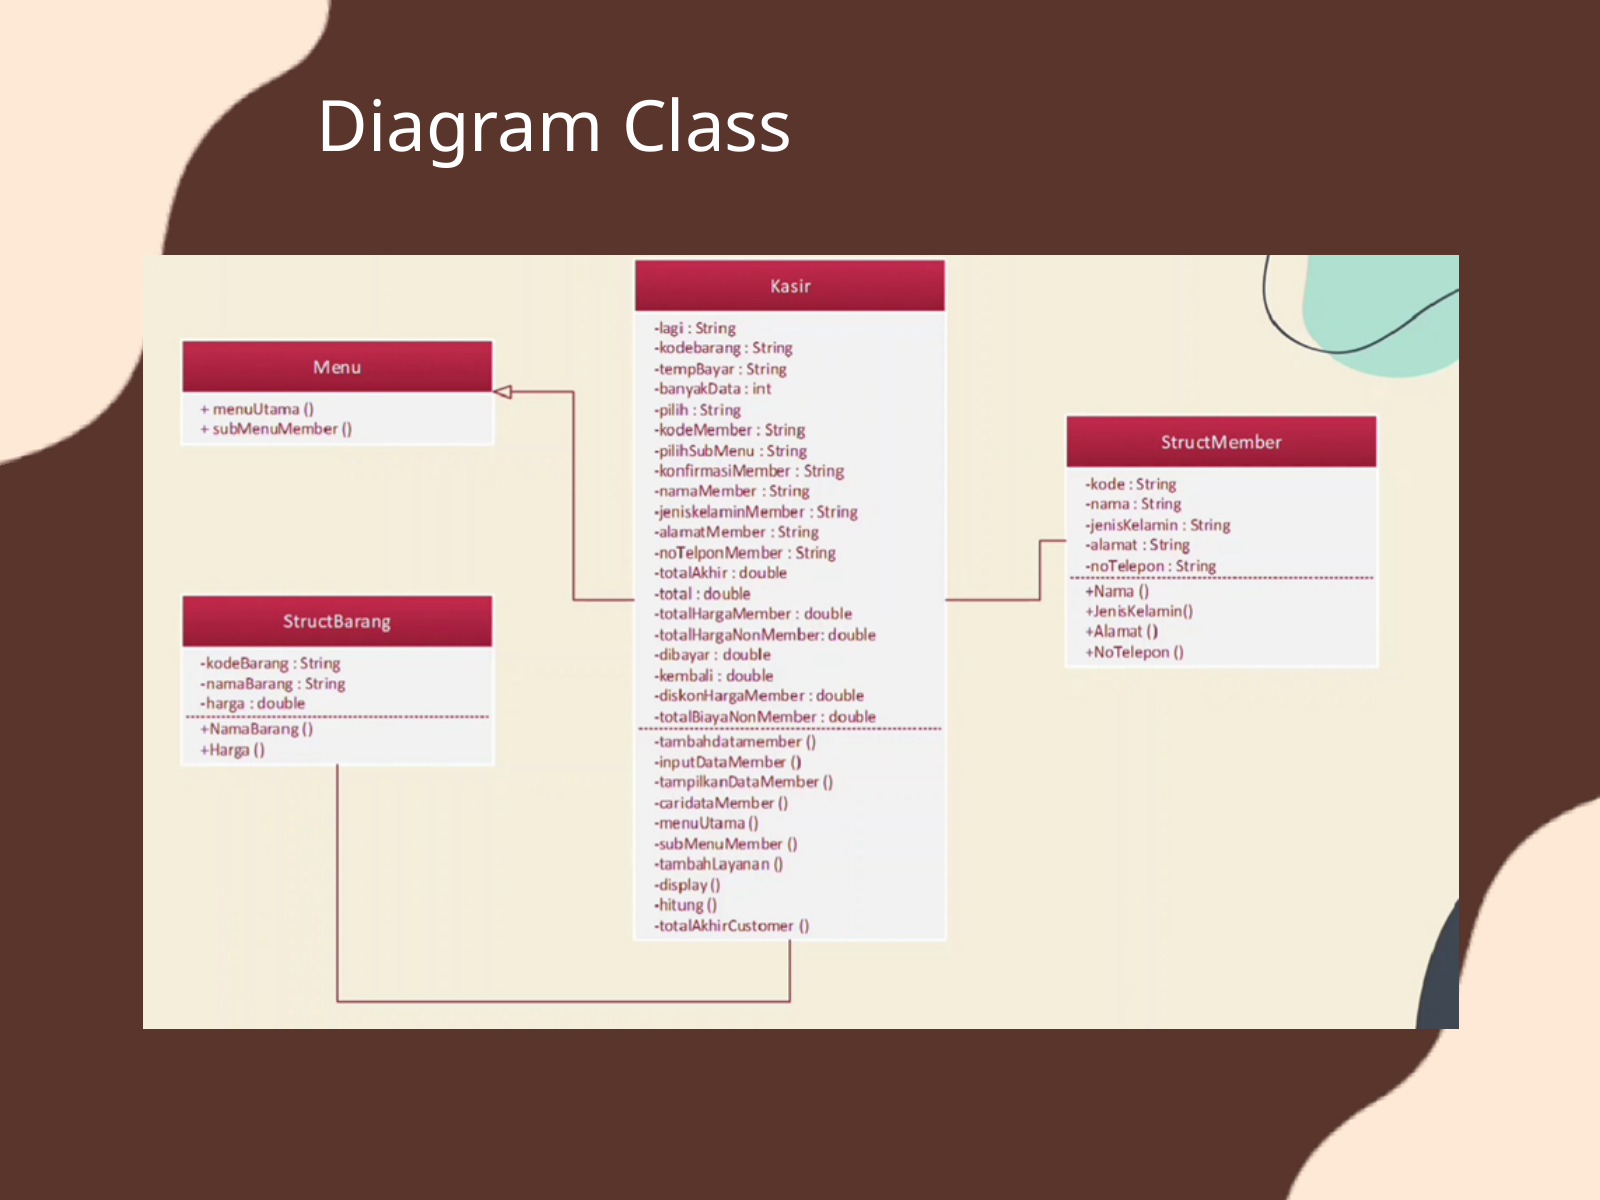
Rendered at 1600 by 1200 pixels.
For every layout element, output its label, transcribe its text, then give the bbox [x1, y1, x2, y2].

text_box Diagram Class [310, 66, 800, 167]
picture [0, 0, 1600, 1200]
